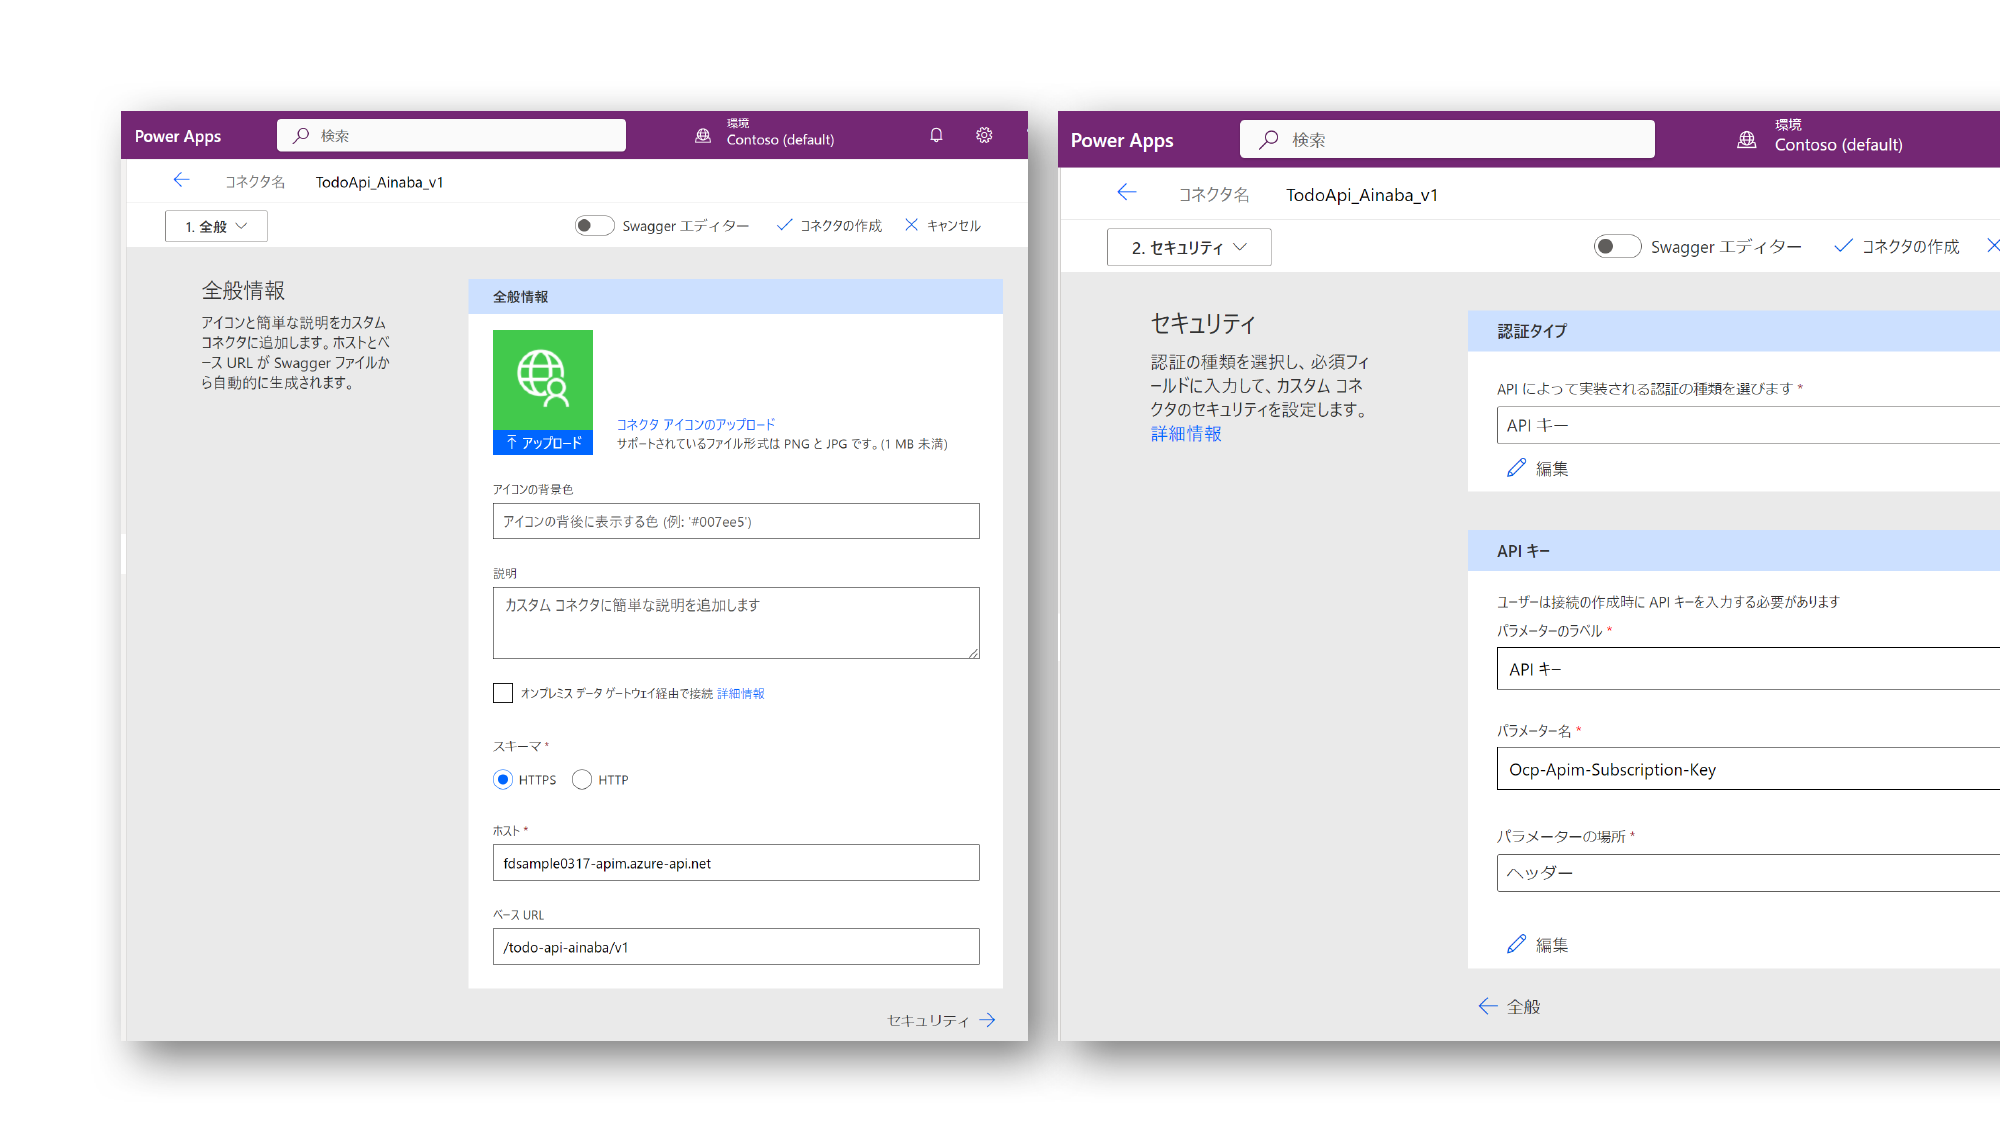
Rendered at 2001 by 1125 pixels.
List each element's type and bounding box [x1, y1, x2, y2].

picture [121, 111, 1028, 1041]
picture [1058, 111, 2000, 1041]
